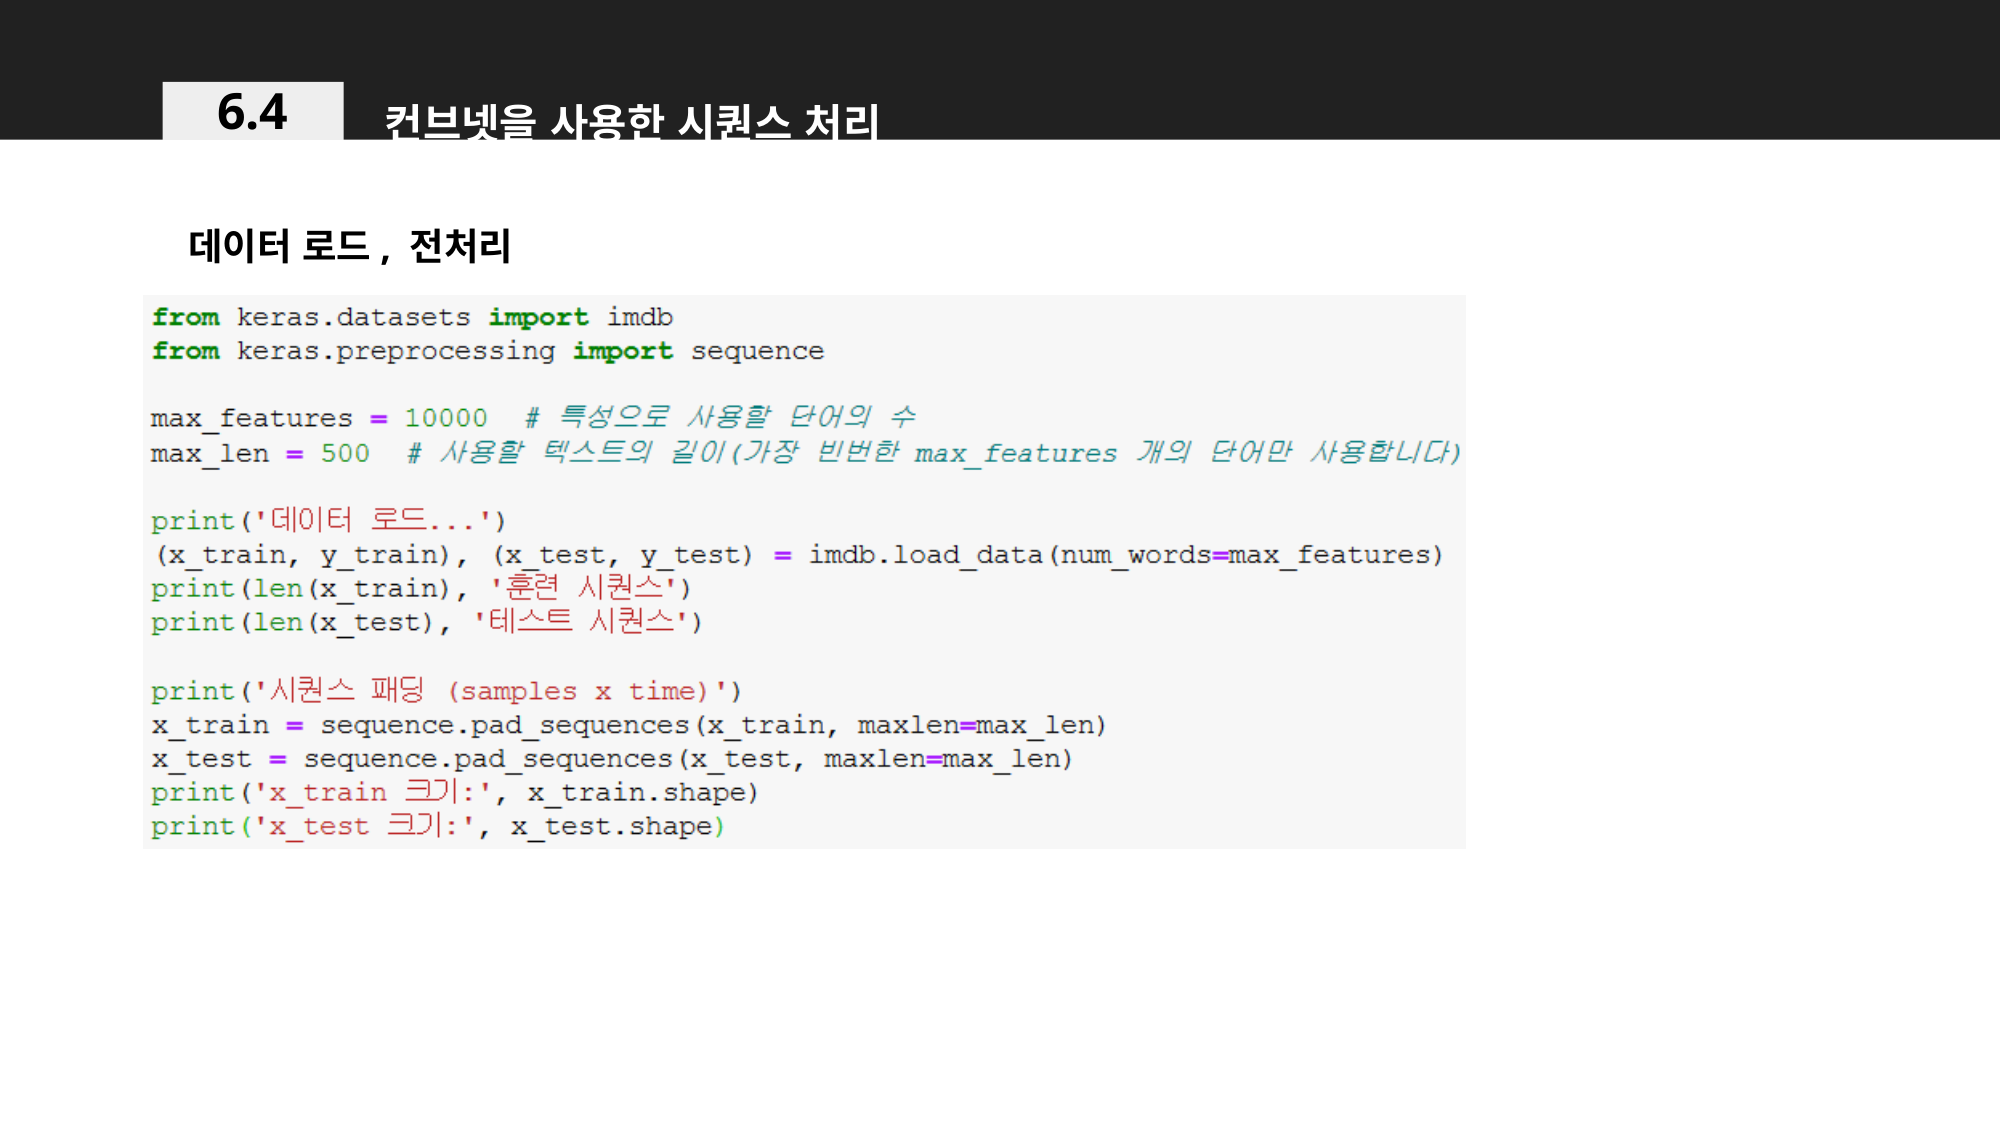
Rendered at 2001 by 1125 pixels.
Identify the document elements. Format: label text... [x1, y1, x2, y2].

text_box [161, 81, 202, 141]
text_box 컨브넷을 사용한 시퀀스 처리 [369, 65, 897, 156]
text_box [304, 81, 345, 141]
text_box 데이터 로드, 전처리 [173, 215, 529, 276]
text_box [0, 0, 2000, 141]
text_box 6.4 [202, 72, 304, 147]
picture [142, 295, 1467, 849]
